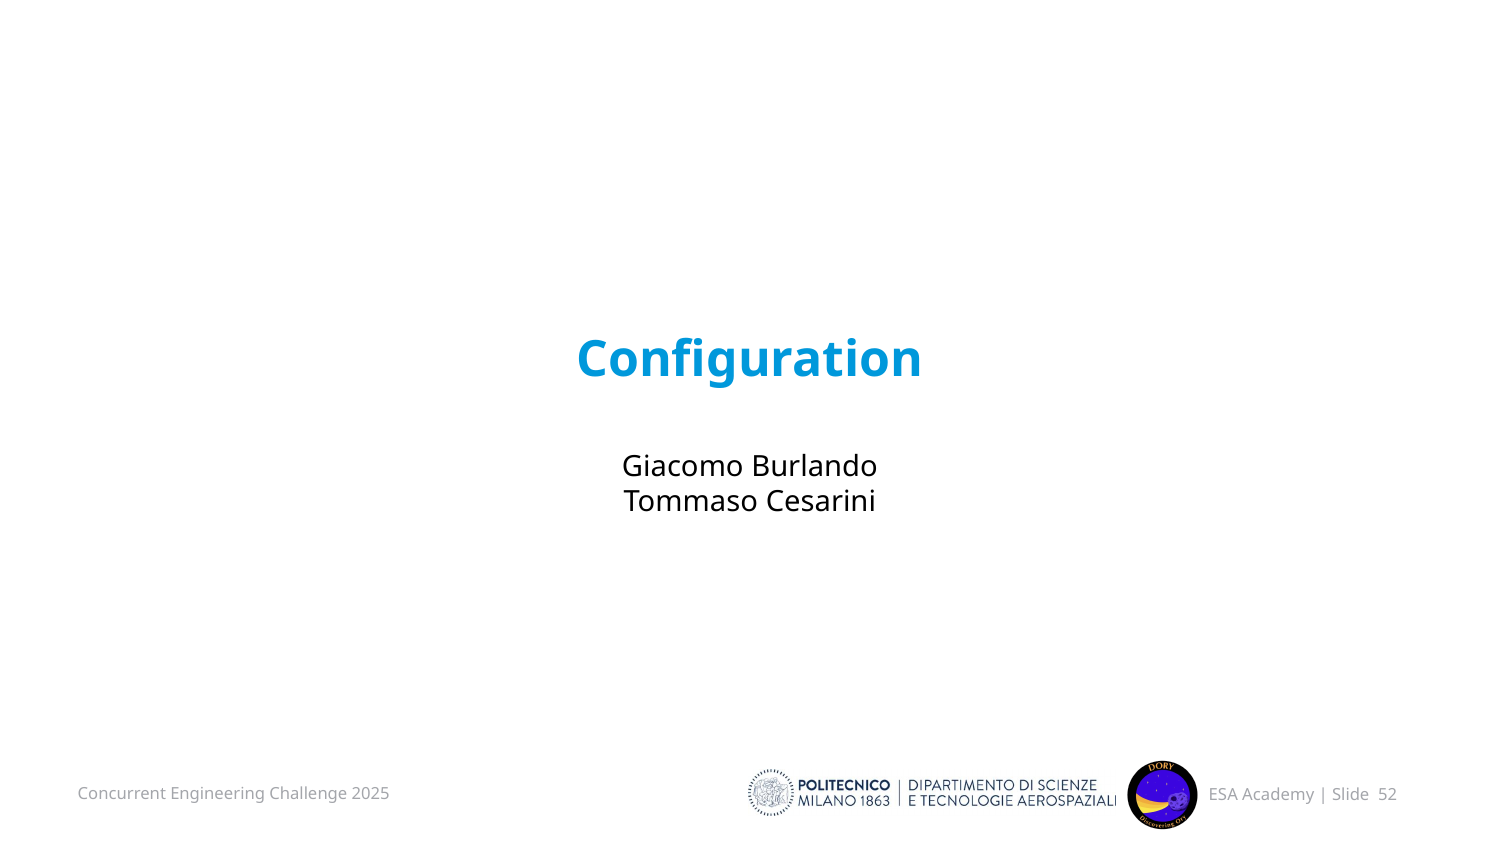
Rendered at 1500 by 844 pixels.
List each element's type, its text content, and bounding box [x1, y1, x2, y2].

picture [1125, 759, 1199, 831]
picture [748, 769, 1116, 816]
title Configuration Giacomo Burlando Tommaso Cesarini [538, 304, 962, 539]
